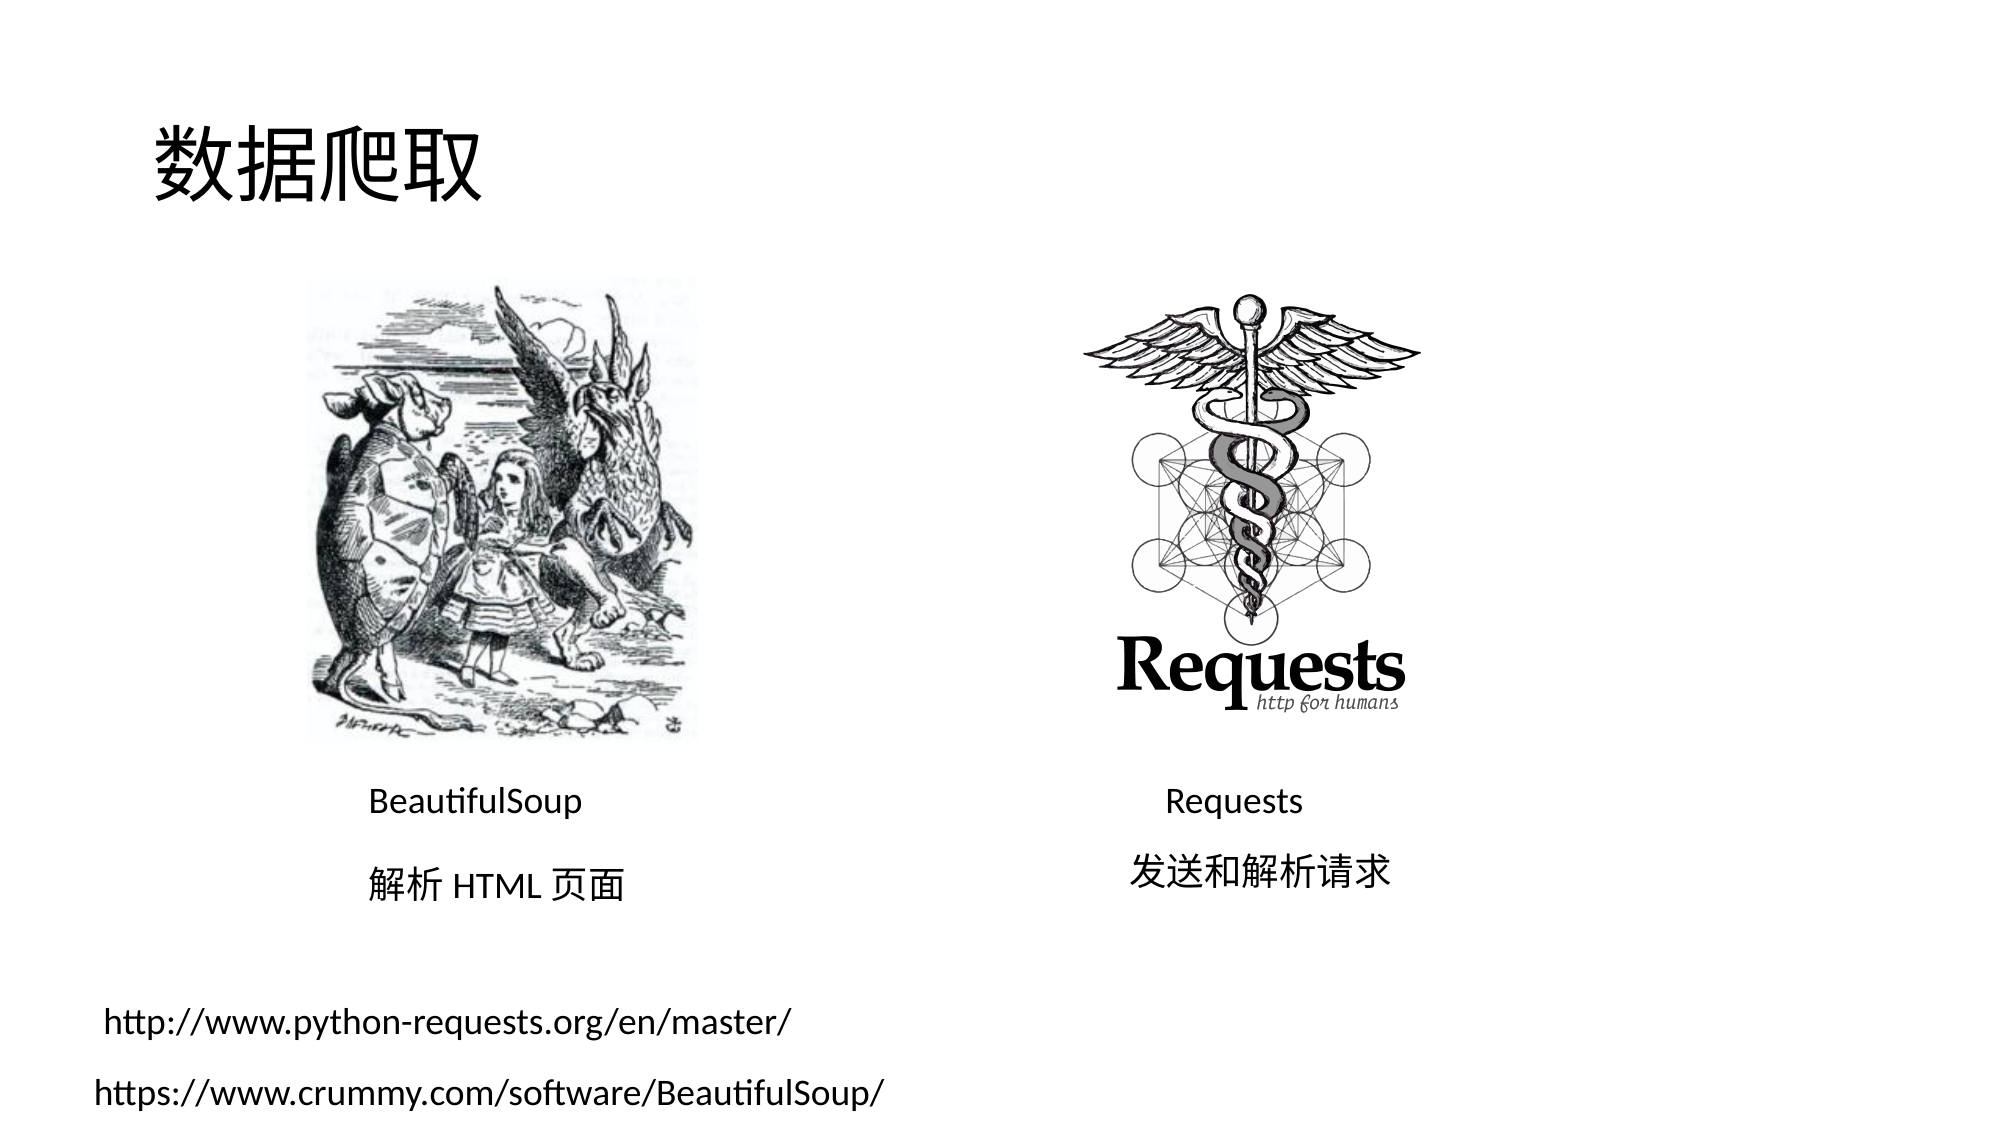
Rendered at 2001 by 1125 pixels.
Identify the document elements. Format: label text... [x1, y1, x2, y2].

text_box Requests [1150, 768, 1354, 828]
title 数据爬取 [137, 59, 1863, 278]
picture [1083, 294, 1421, 726]
text_box https://www.crummy.com/software/BeautifulSoup/ [78, 1060, 1115, 1121]
text_box 解析HTML页面 [353, 853, 651, 914]
text_box http://www.python-requests.org/en/master/ [88, 989, 1461, 1049]
text_box BeautifulSoup [353, 768, 651, 828]
picture [307, 277, 698, 743]
text_box 发送和解析请求 [1114, 841, 1412, 901]
